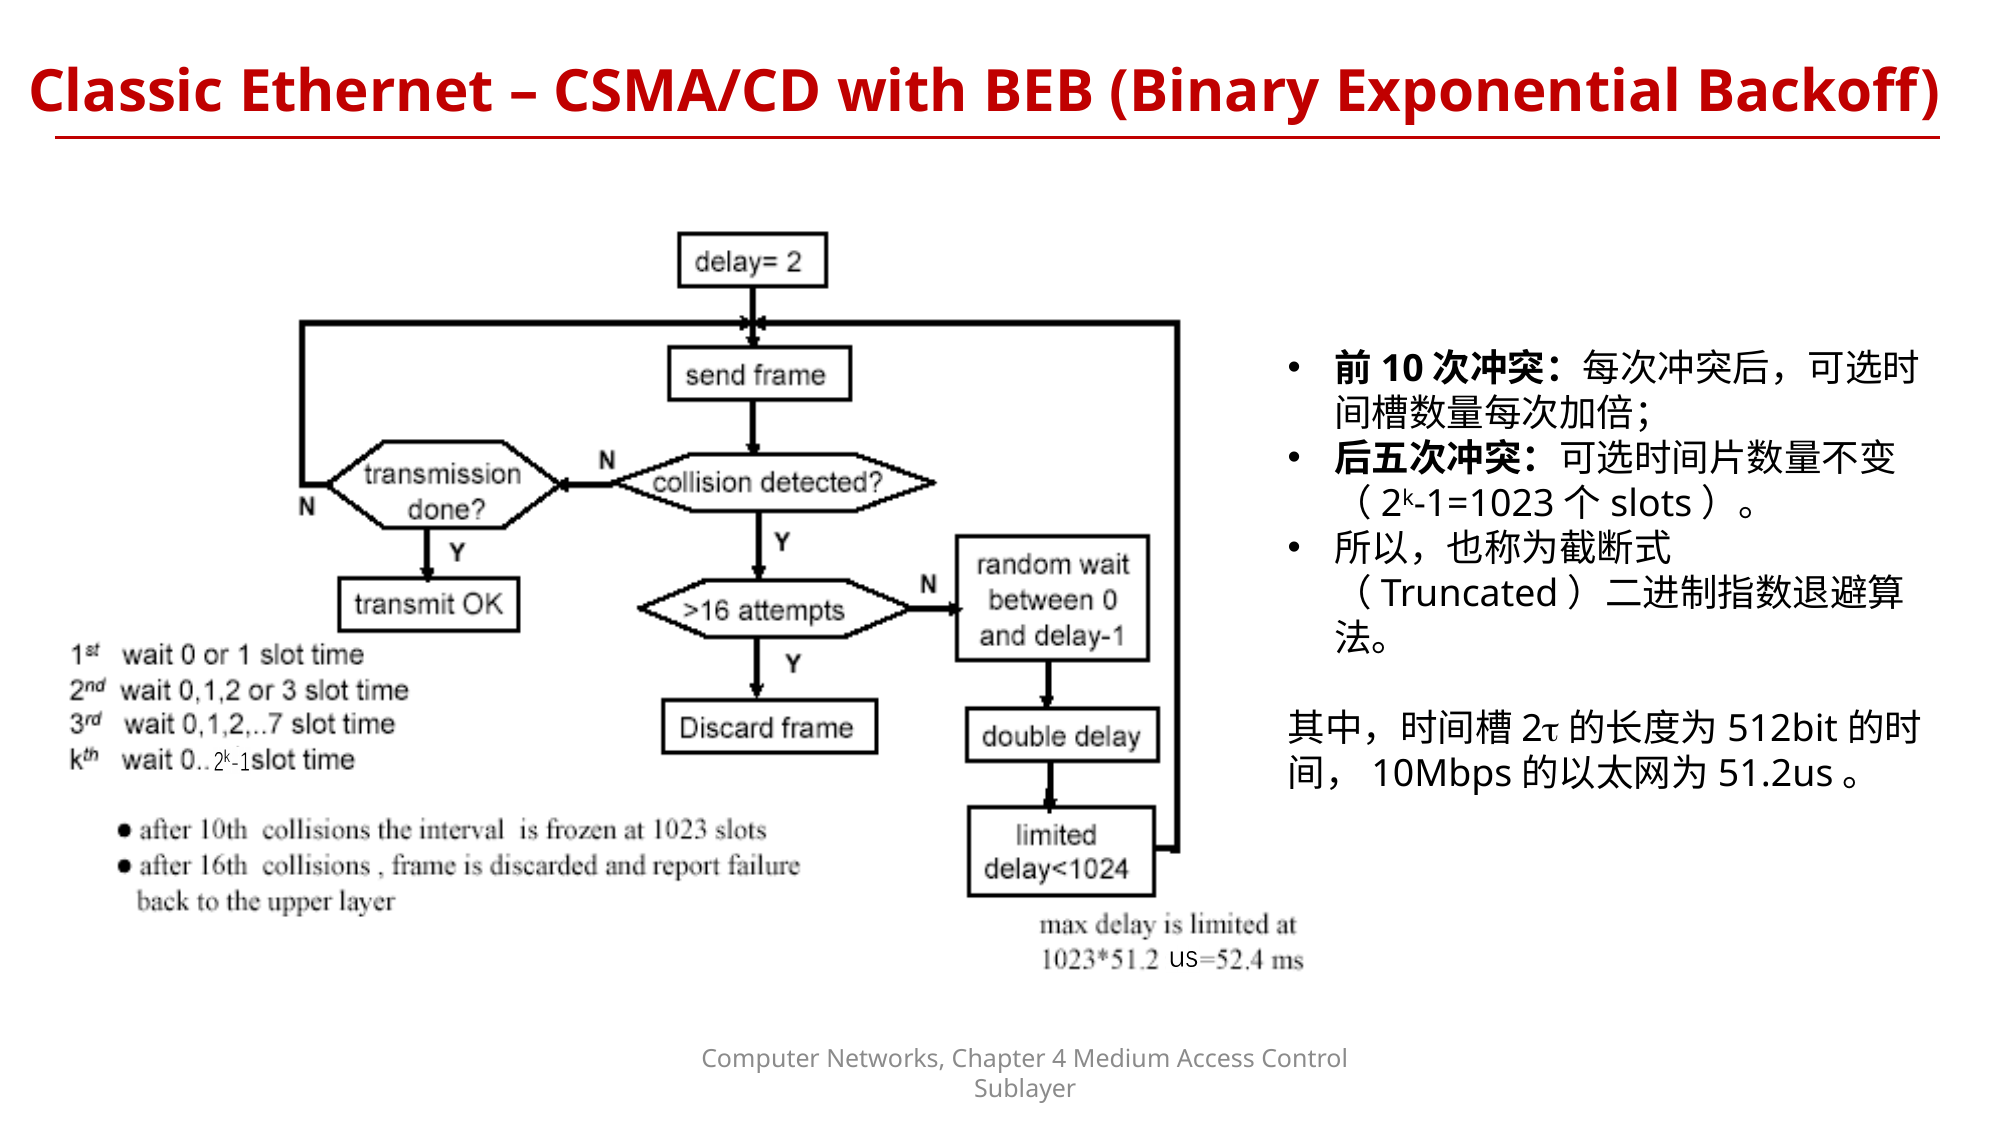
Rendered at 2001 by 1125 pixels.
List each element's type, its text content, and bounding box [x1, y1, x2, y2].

footer Computer Networks, Chapter 4 Medium Access Control Sublayer [662, 1043, 1389, 1103]
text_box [24, 186, 1394, 1043]
text_box 前10次冲突：每次冲突后，可选时间槽数量每次加倍； 后五次冲突：可选时间片数量不变（2k-1=1023个slots）。 所以，也称为截断式（Truncated）二进制指数退避算法。 其中，时间槽2的长度为512bit的时间，10Mbps的以太网为51.2us。 [1394, 336, 1945, 802]
text_box Classic Ethernet – CSMA/CD with BEB (Binary Exponential Backoff) [13, 45, 1993, 130]
